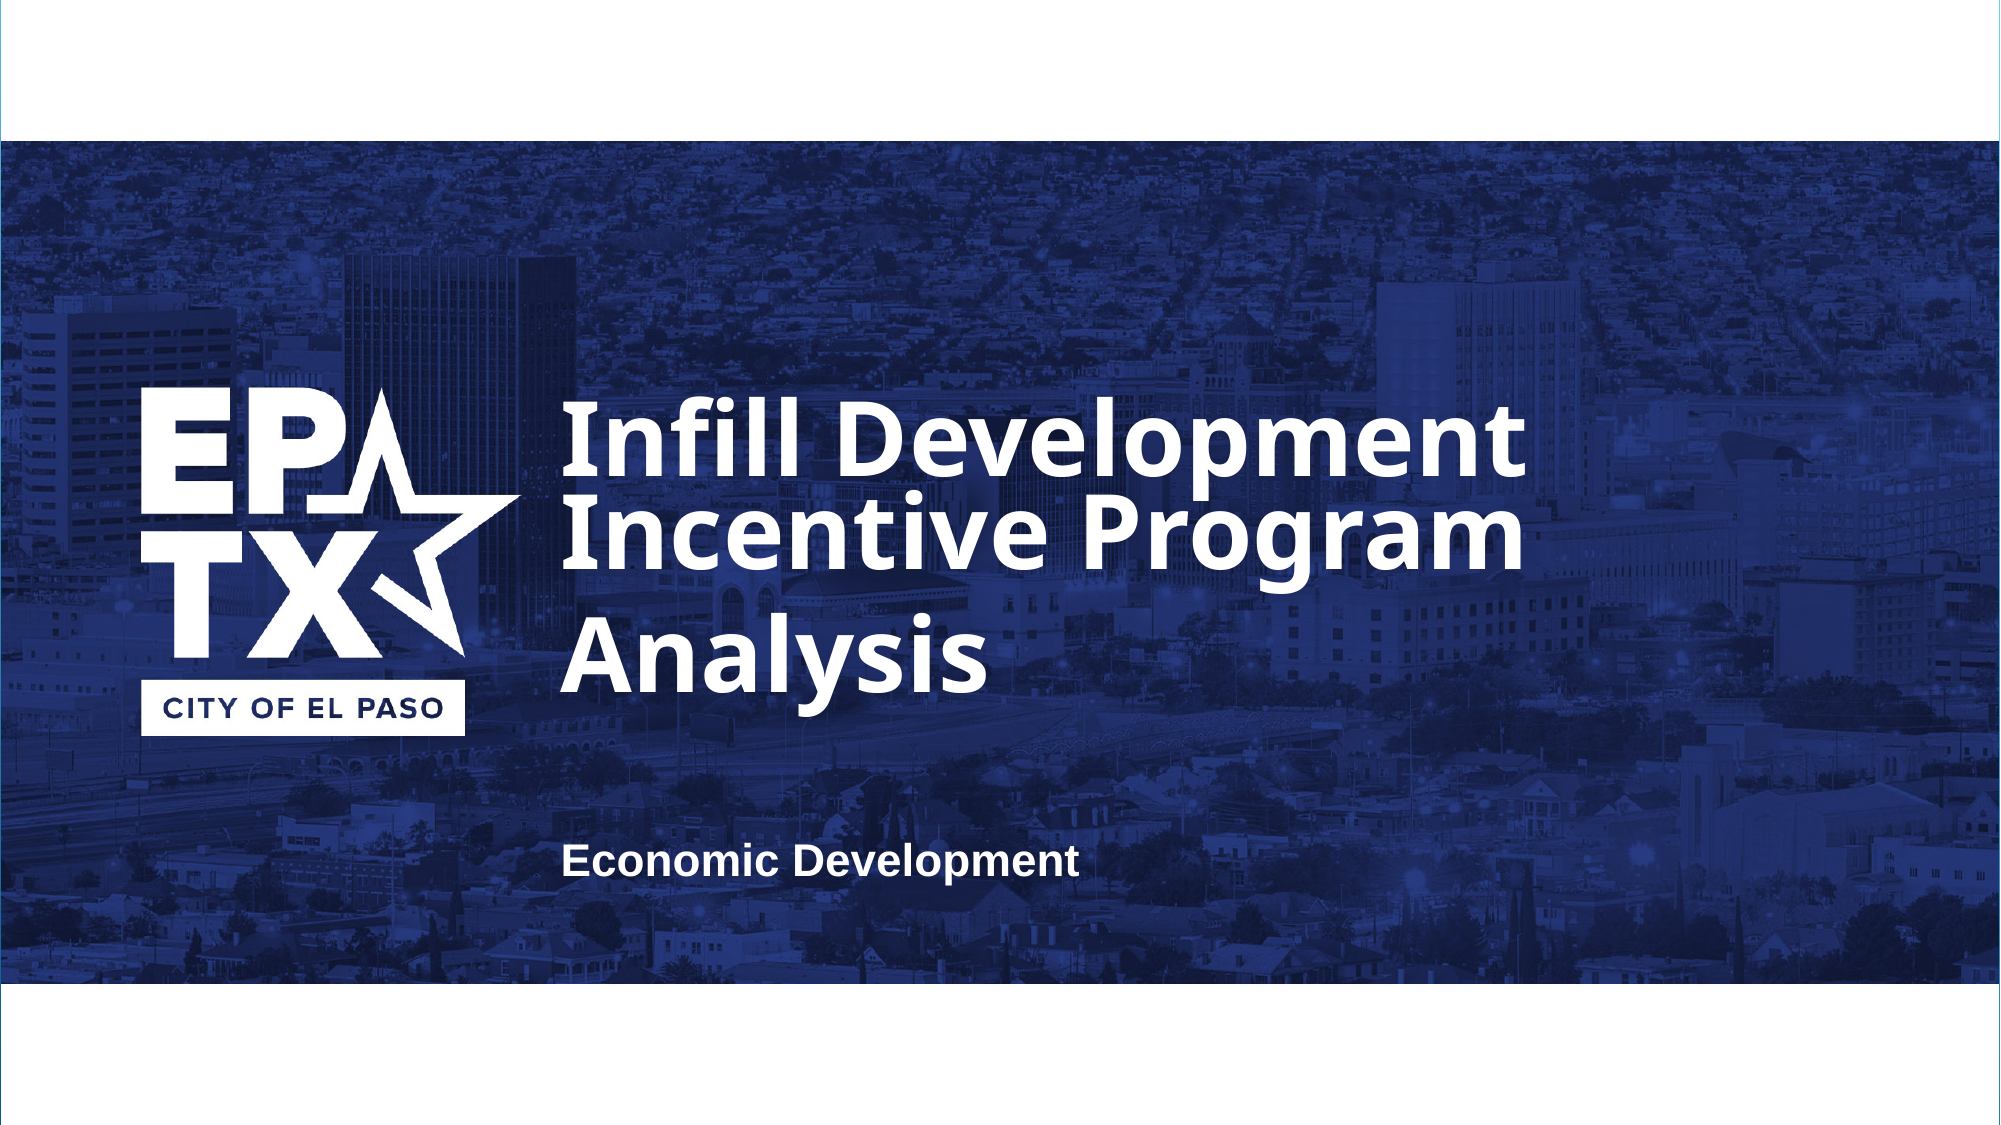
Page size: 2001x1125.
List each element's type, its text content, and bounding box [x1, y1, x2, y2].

list Economic Development [545, 777, 1596, 949]
picture [1, 0, 1999, 1125]
list Infill Development Incentive Program Analysis [545, 401, 1679, 715]
